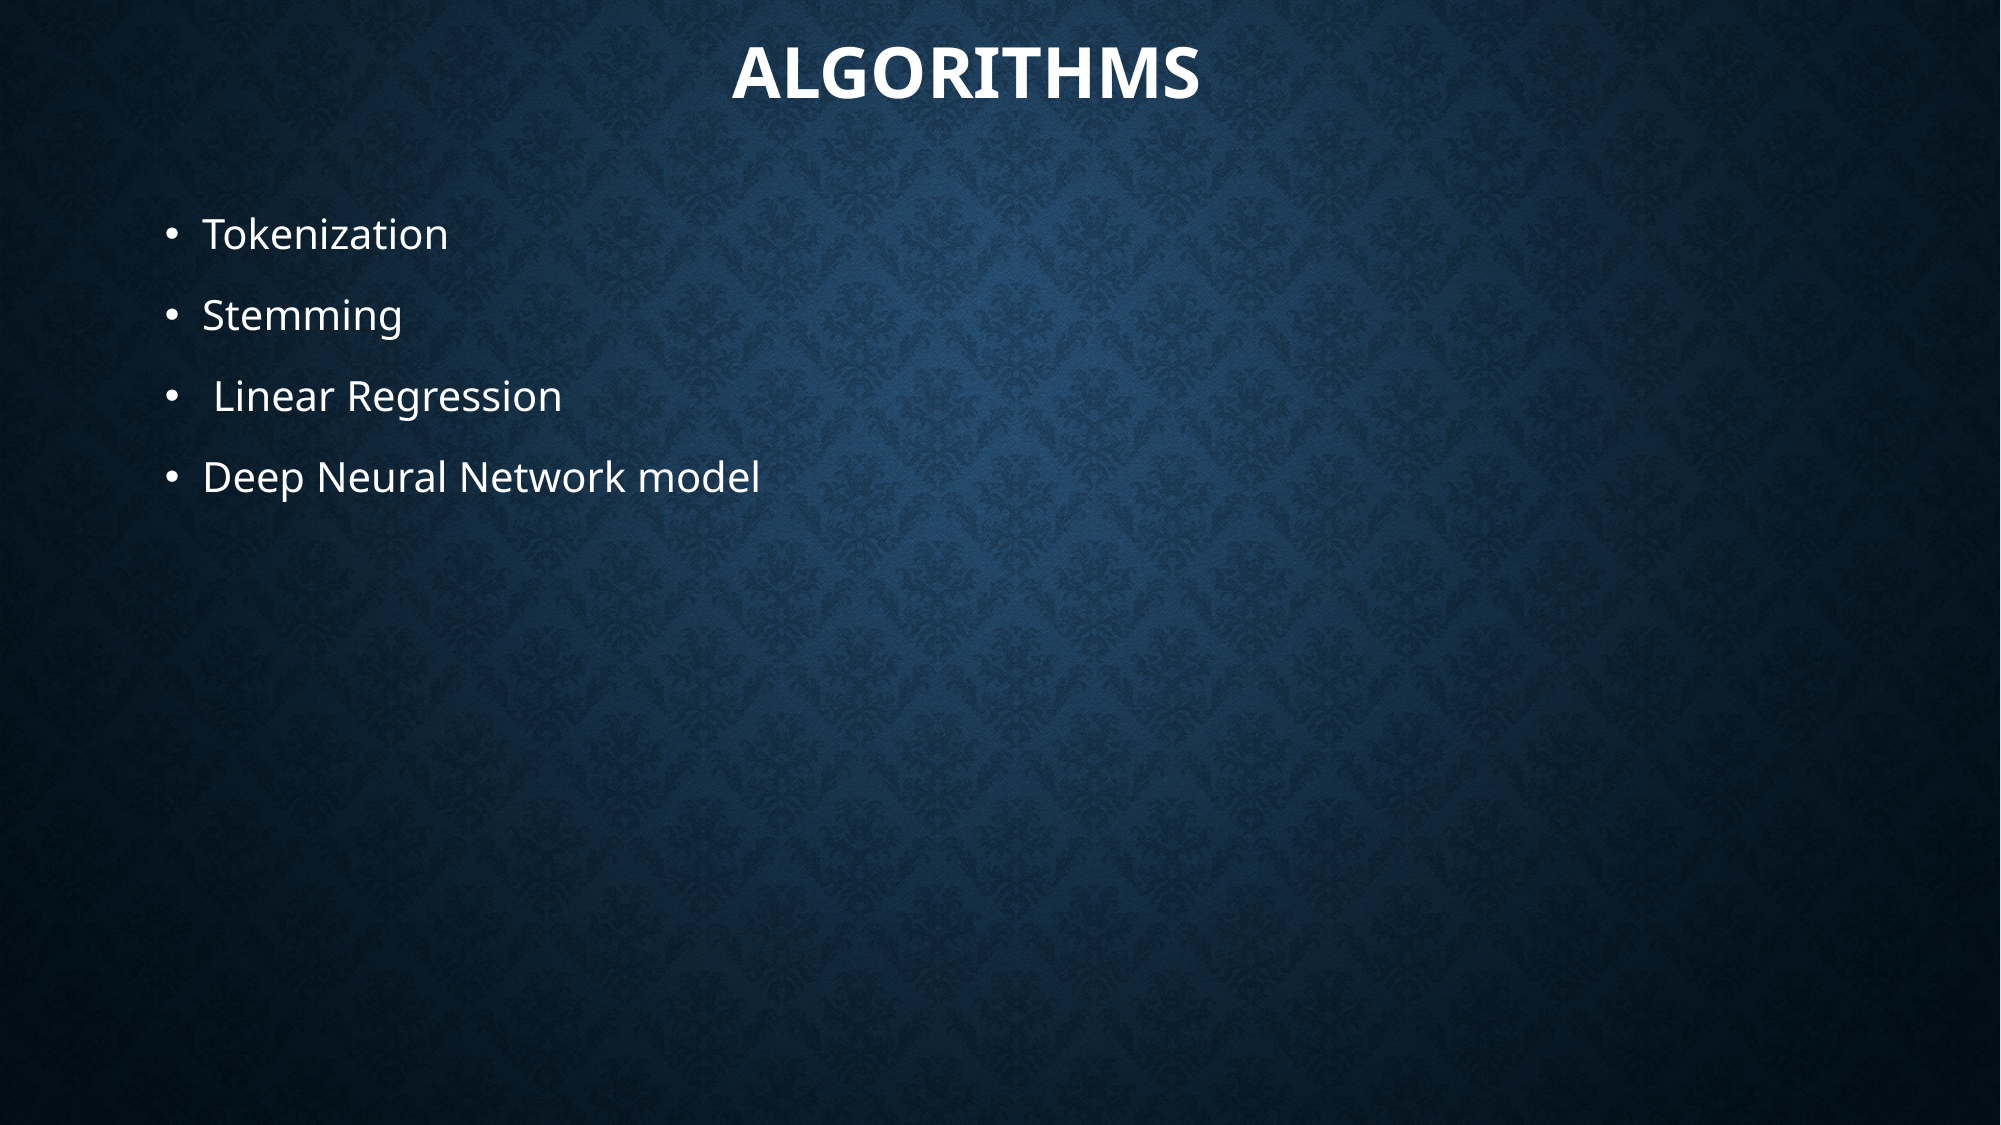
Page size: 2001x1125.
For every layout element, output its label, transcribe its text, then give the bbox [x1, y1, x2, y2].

text_box Tokenization Stemming Linear Regression Deep Neural Network model [149, 190, 1849, 1028]
text_box ALGORITHMs [118, 19, 1817, 132]
picture [0, 0, 2001, 1125]
